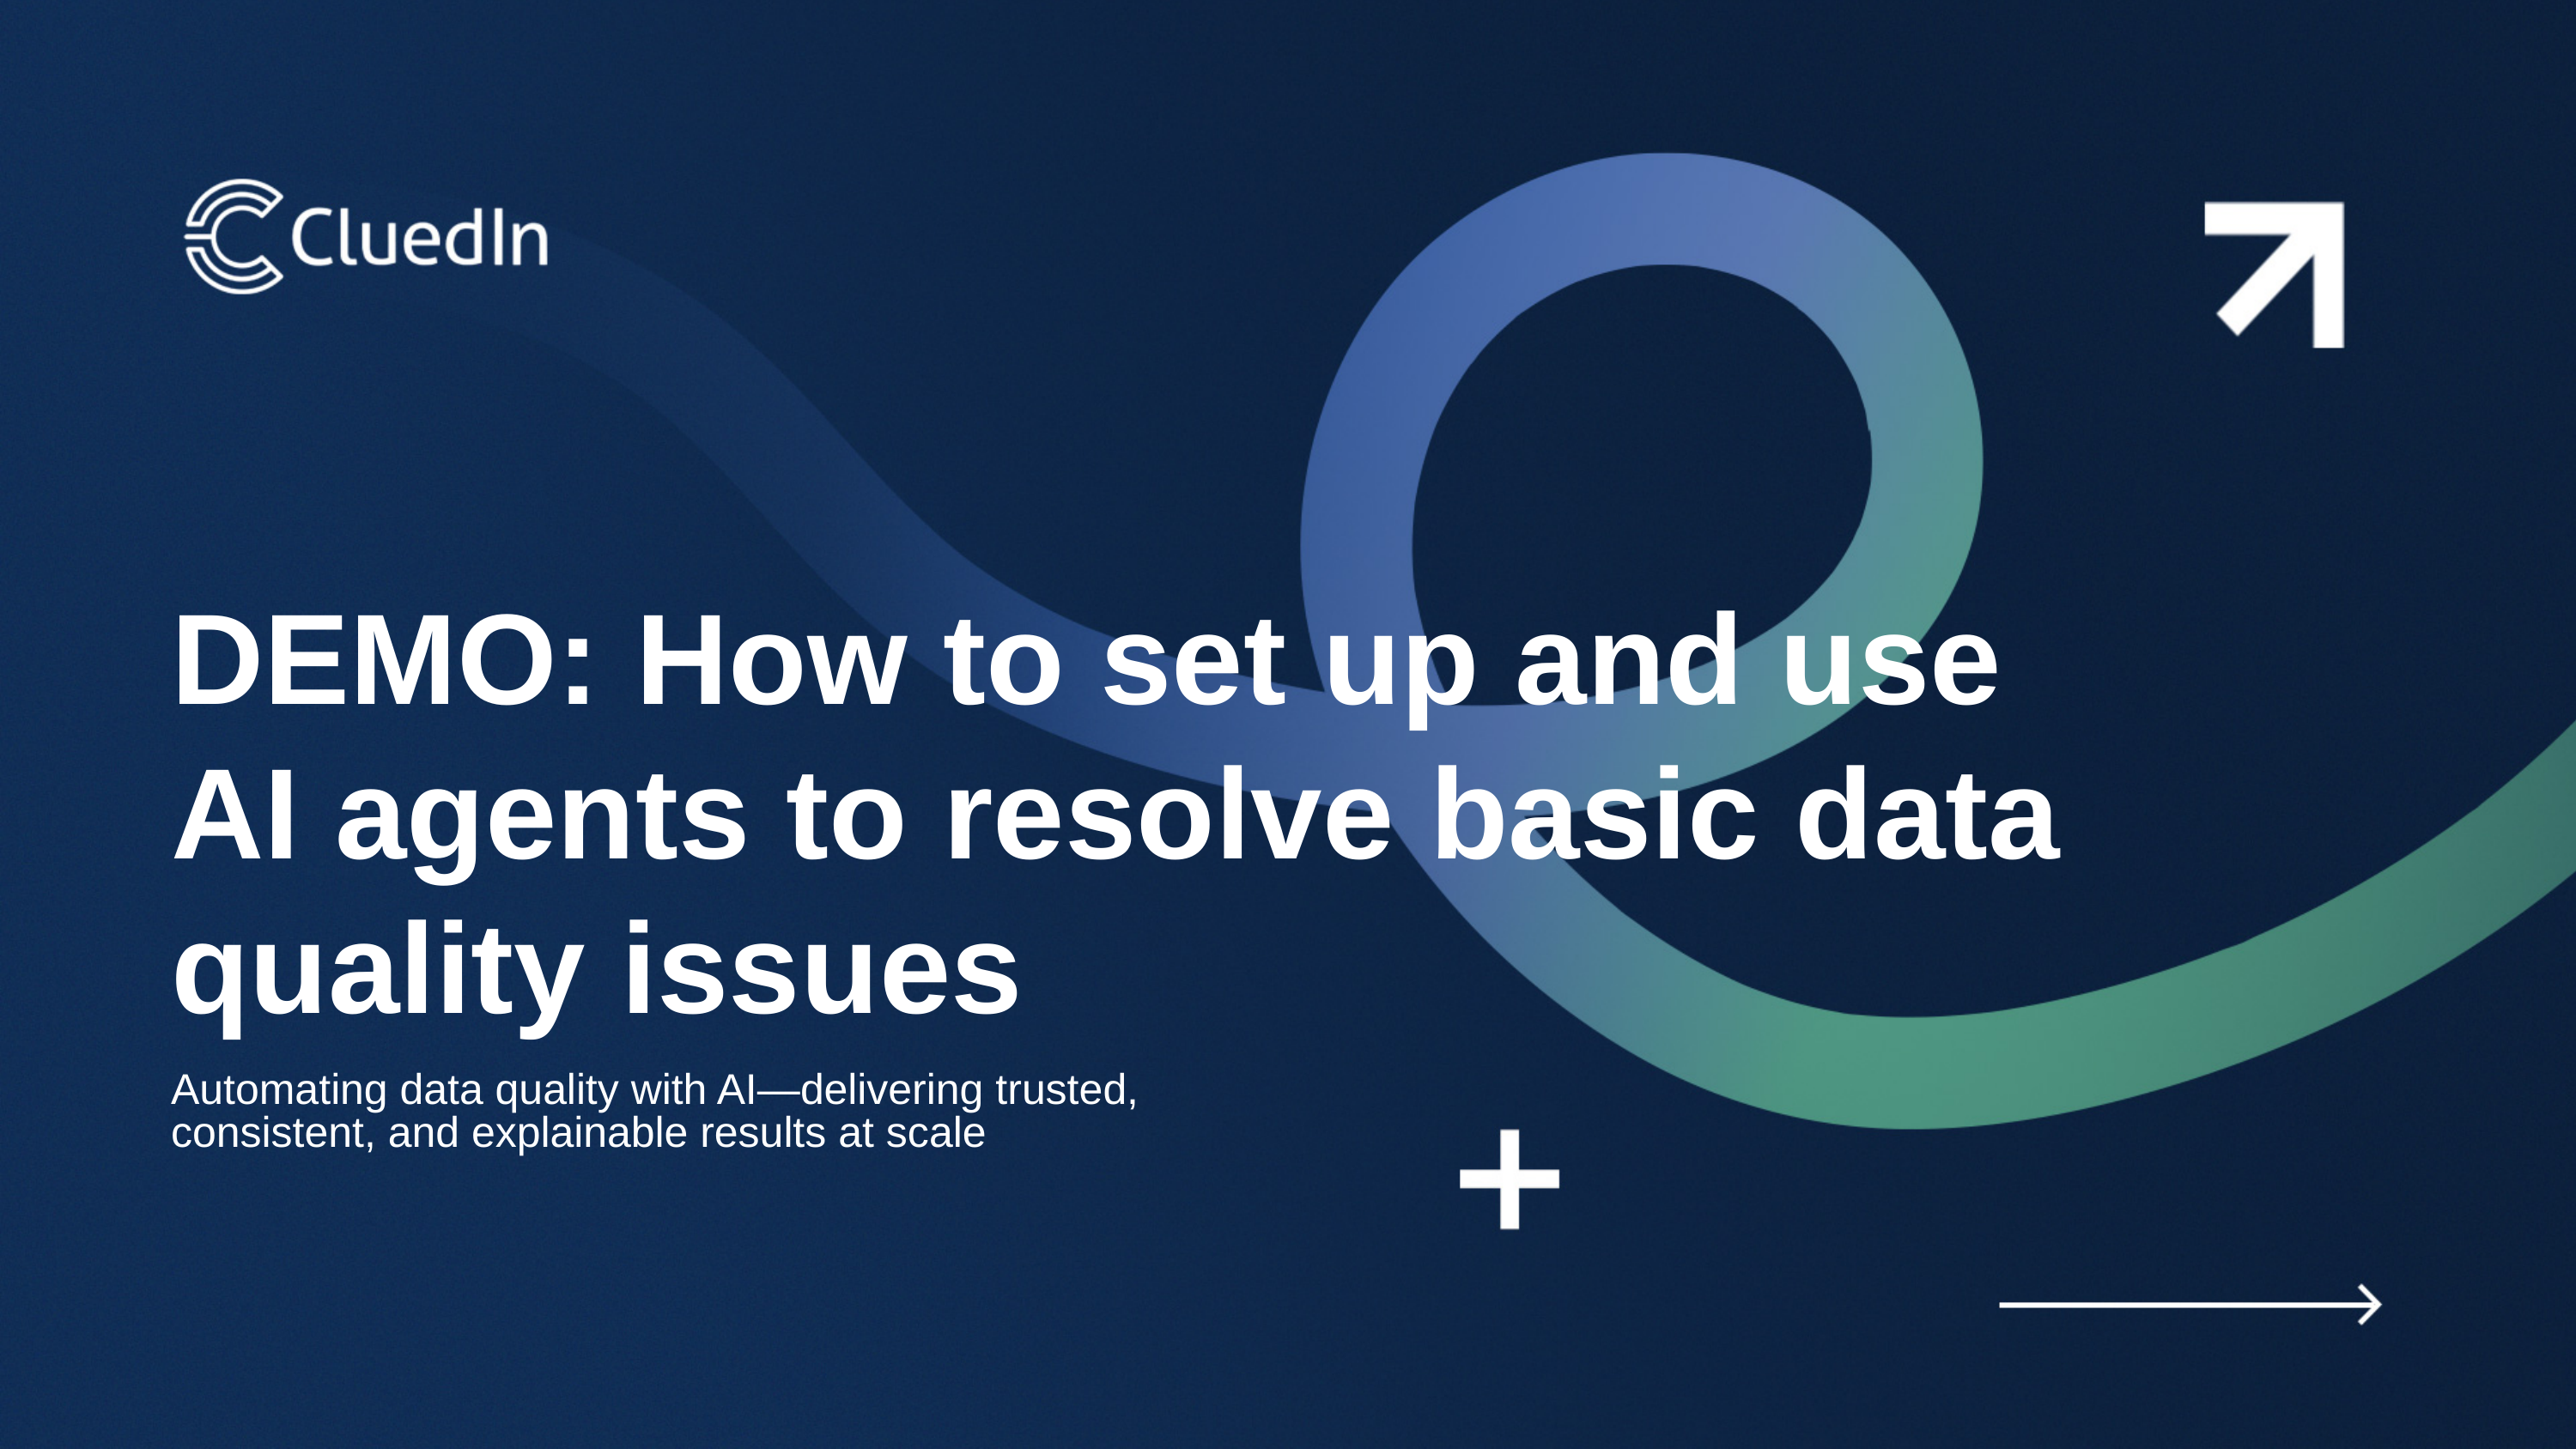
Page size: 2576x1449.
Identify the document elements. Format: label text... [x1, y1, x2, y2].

picture [0, 0, 2576, 1449]
list DEMO: How to set up and use AI agents to resolve basic data quality issues [158, 569, 2285, 901]
list Automating data quality with AI—delivering trusted, consistent, and explainable results at scale [158, 1064, 1288, 1177]
